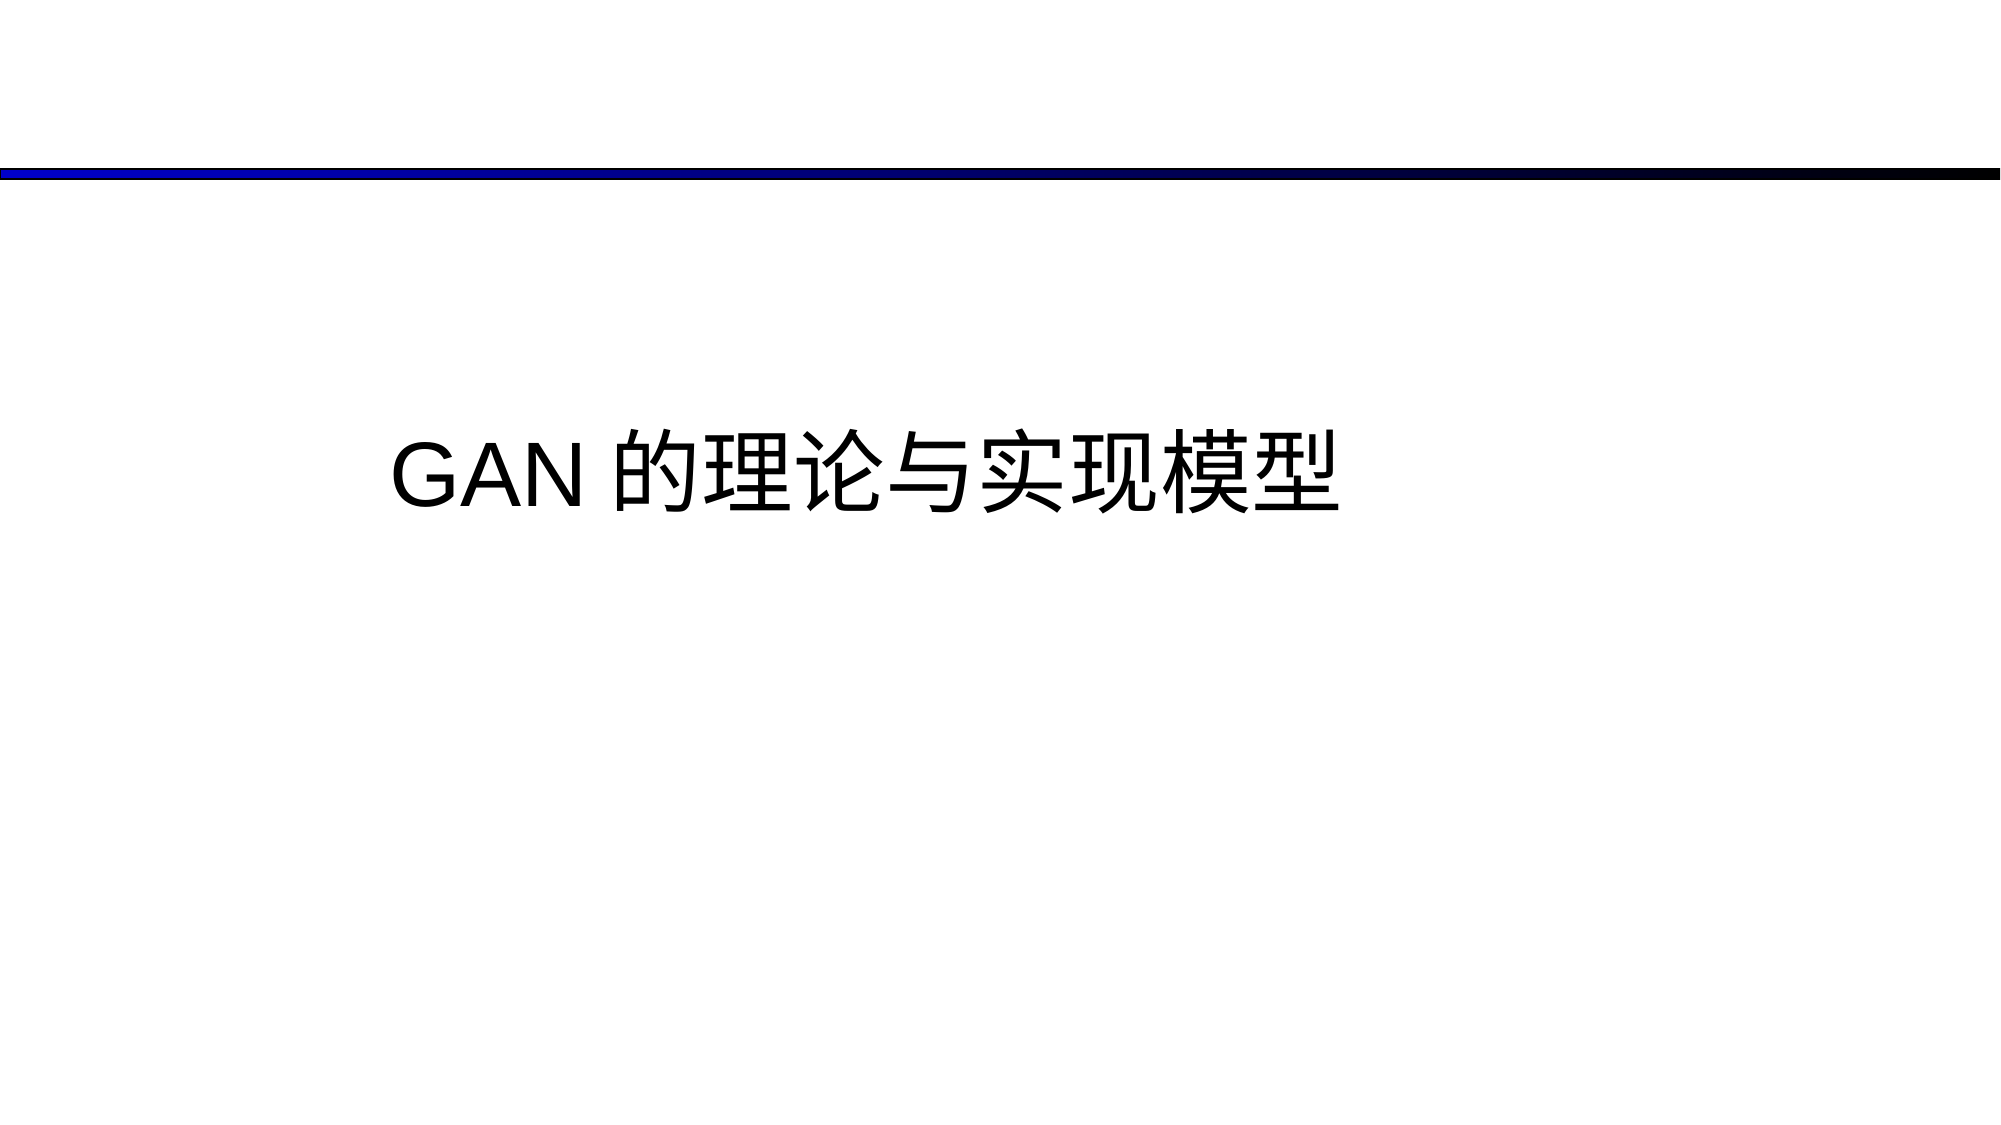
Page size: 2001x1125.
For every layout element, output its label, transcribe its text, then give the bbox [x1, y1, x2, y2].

title GAN的理论与实现模型 [149, 349, 1851, 591]
